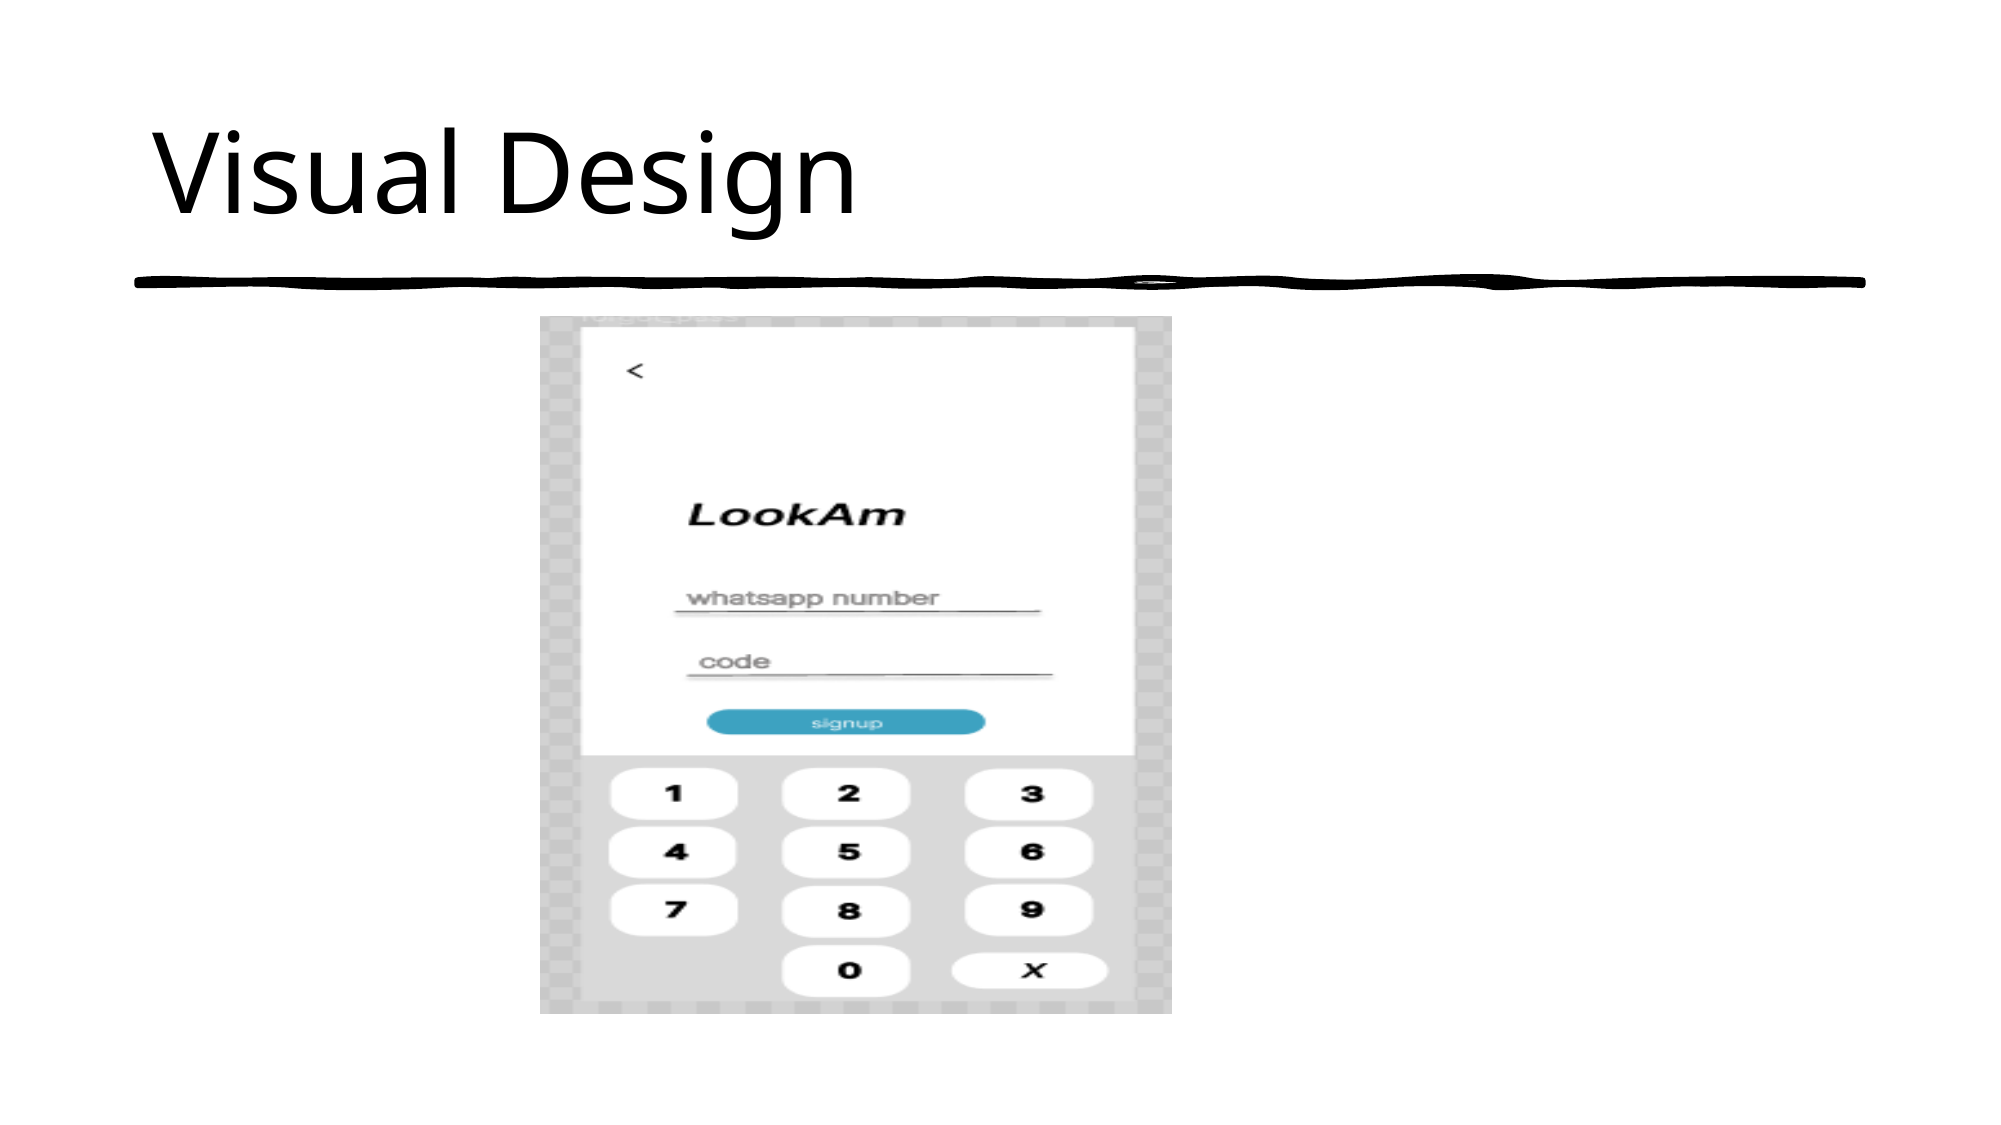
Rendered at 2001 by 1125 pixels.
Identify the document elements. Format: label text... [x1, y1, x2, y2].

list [540, 316, 1172, 1015]
title Visual Design [137, 59, 1863, 278]
